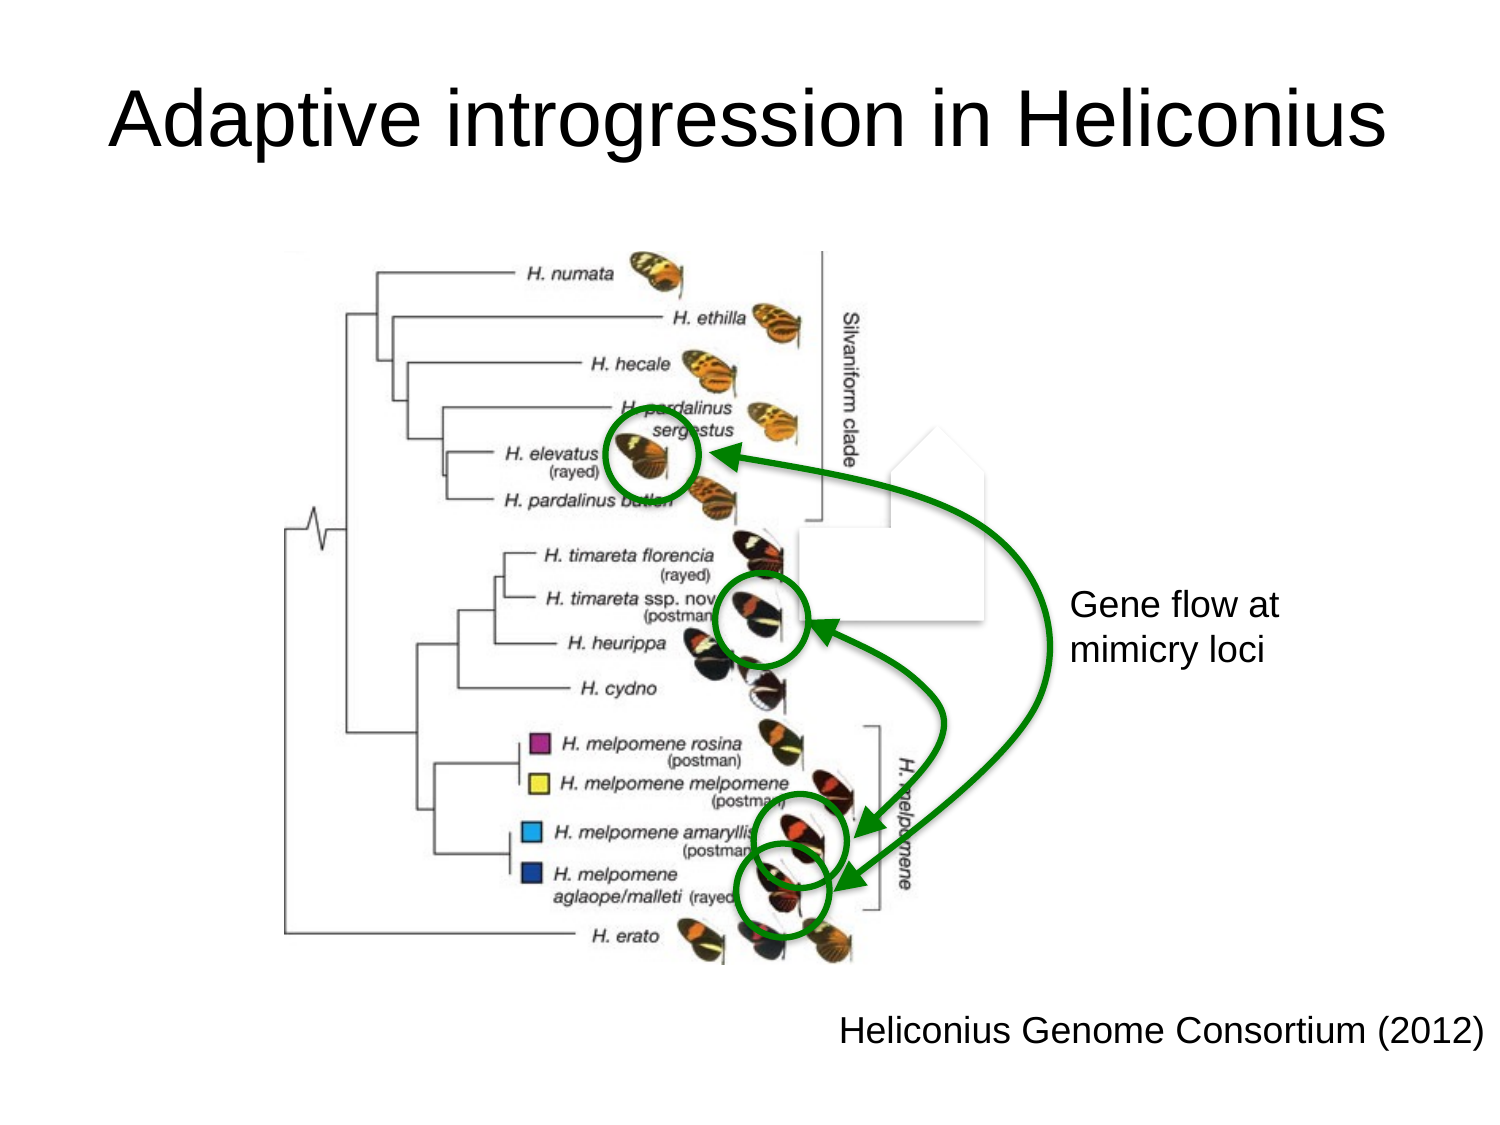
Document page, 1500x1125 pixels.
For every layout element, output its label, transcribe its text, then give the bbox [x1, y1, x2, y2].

text_box Heliconius Genome Consortium (2012) [0, 998, 1500, 1059]
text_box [284, 251, 984, 966]
text_box Gene flow at mimicry loci [1055, 572, 1378, 678]
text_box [605, 407, 1051, 938]
title Adaptive introgression in Heliconius [75, 20, 1425, 208]
